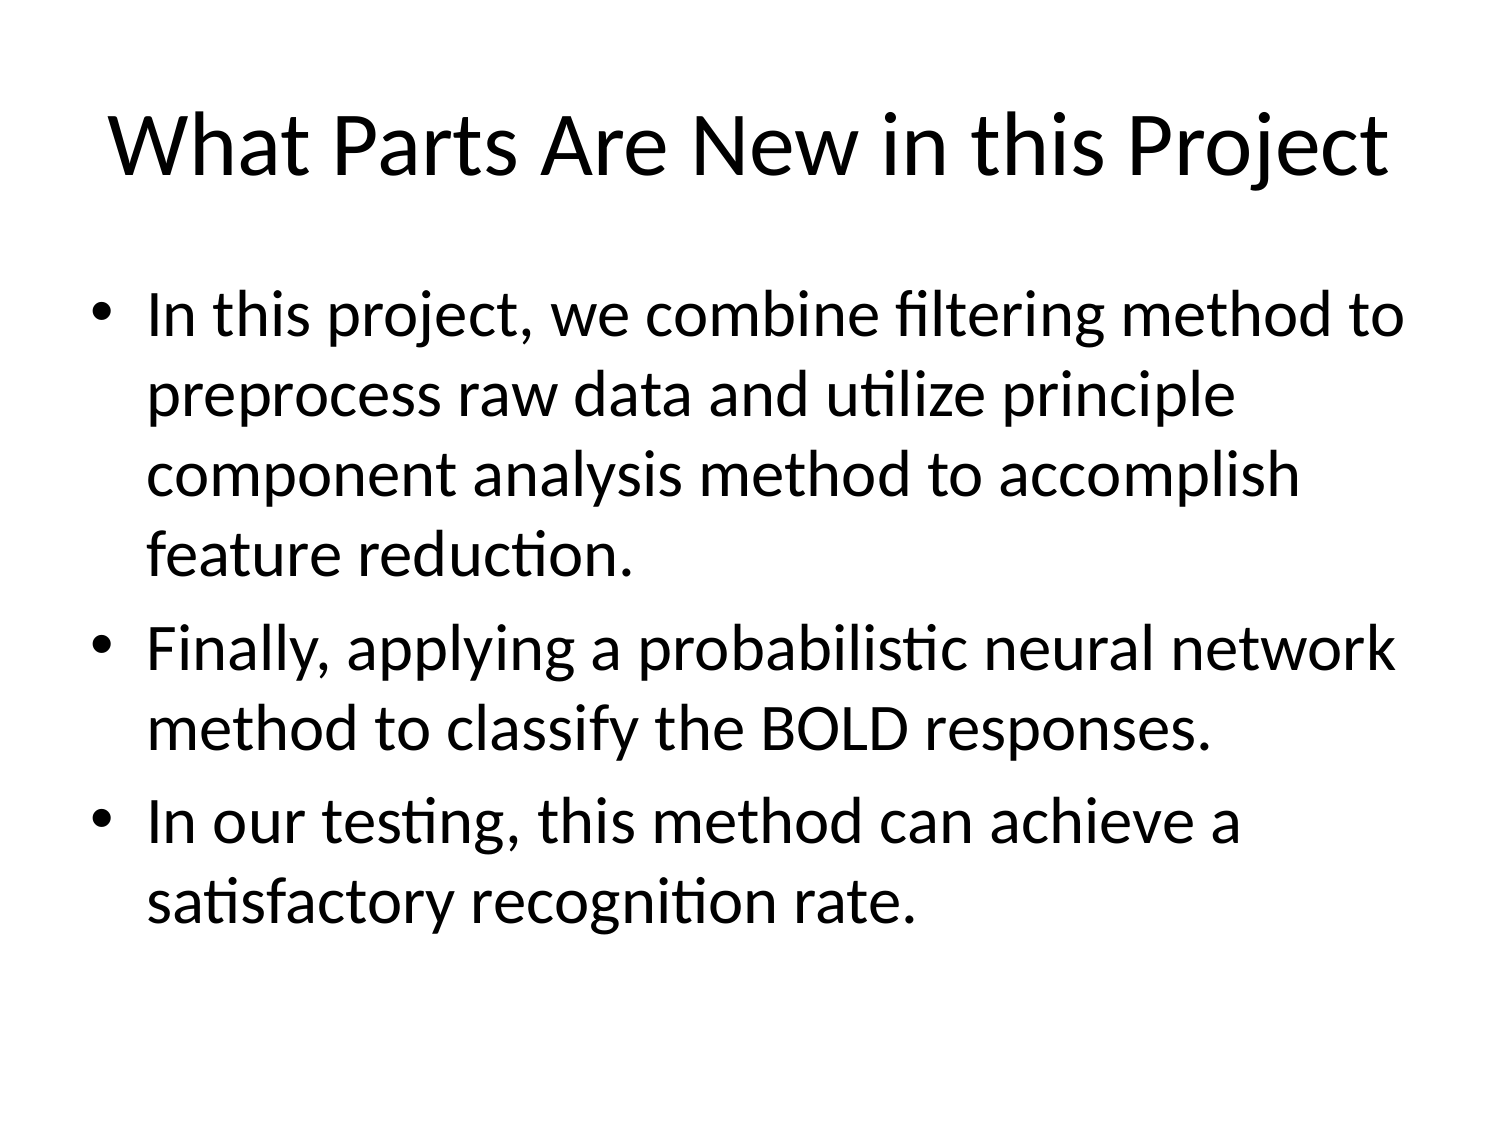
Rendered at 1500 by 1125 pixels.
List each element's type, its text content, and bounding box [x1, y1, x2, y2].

title What Parts Are New in this Project [75, 45, 1425, 233]
list In this project, we combine filtering method to preprocess raw data and utilize principle component analysis method to accomplish feature reduction. Finally, applying a probabilistic neural network method to classify the BOLD responses. In our testing, this method can achieve a satisfactory recognition rate. [75, 262, 1425, 1005]
